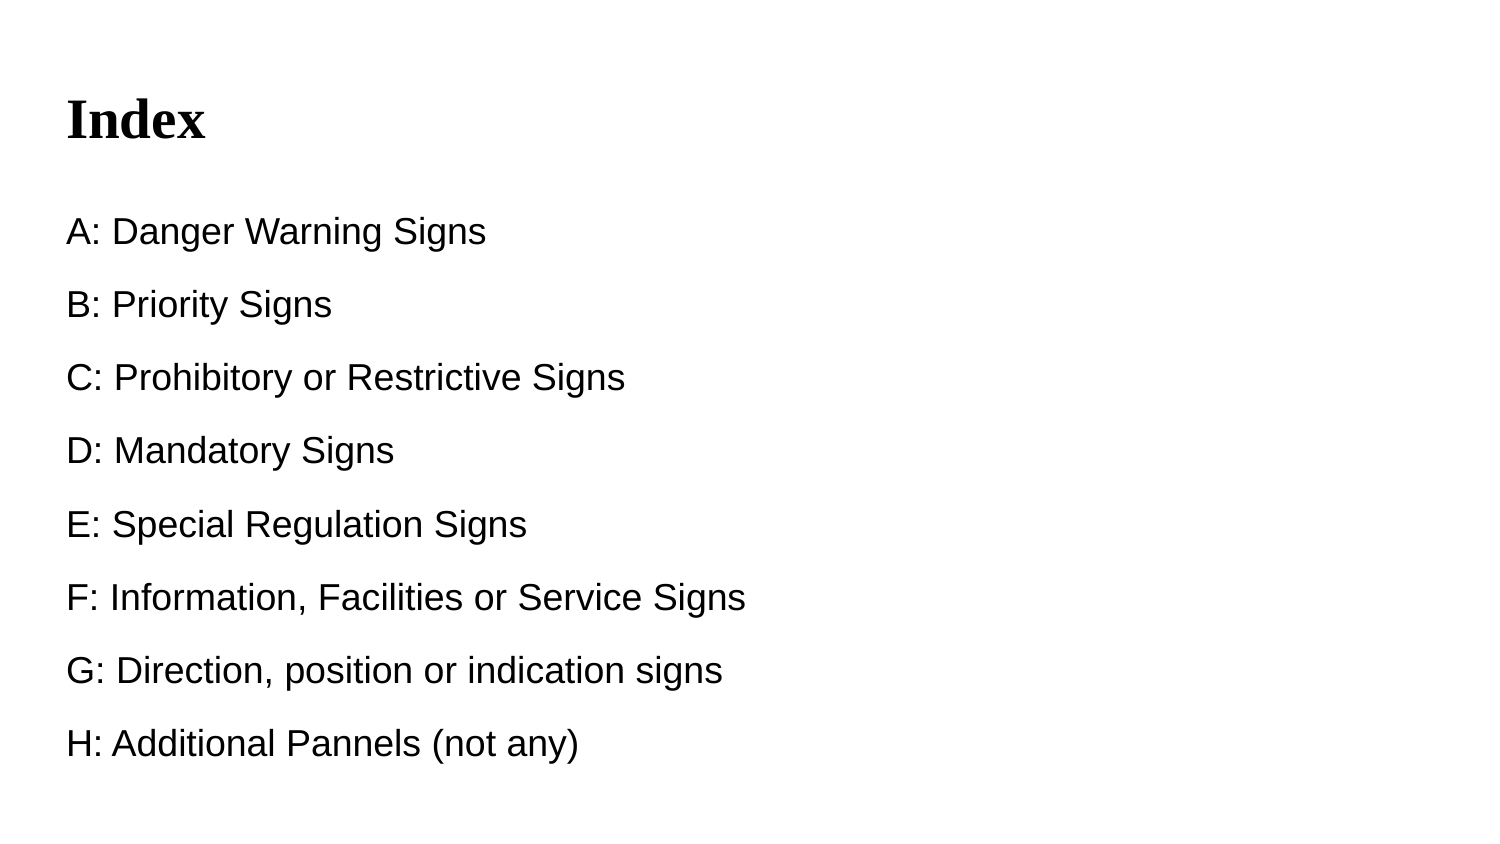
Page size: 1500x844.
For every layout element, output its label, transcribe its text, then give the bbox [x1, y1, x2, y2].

list A: Danger Warning Signs B: Priority Signs C: Prohibitory or Restrictive Signs D: Mandatory Signs E: Special Regulation Signs F: Information, Facilities or Service Signs G: Direction, position or indication signs H: Additional Pannels (not any) [51, 189, 1449, 796]
title Index [51, 72, 1449, 167]
